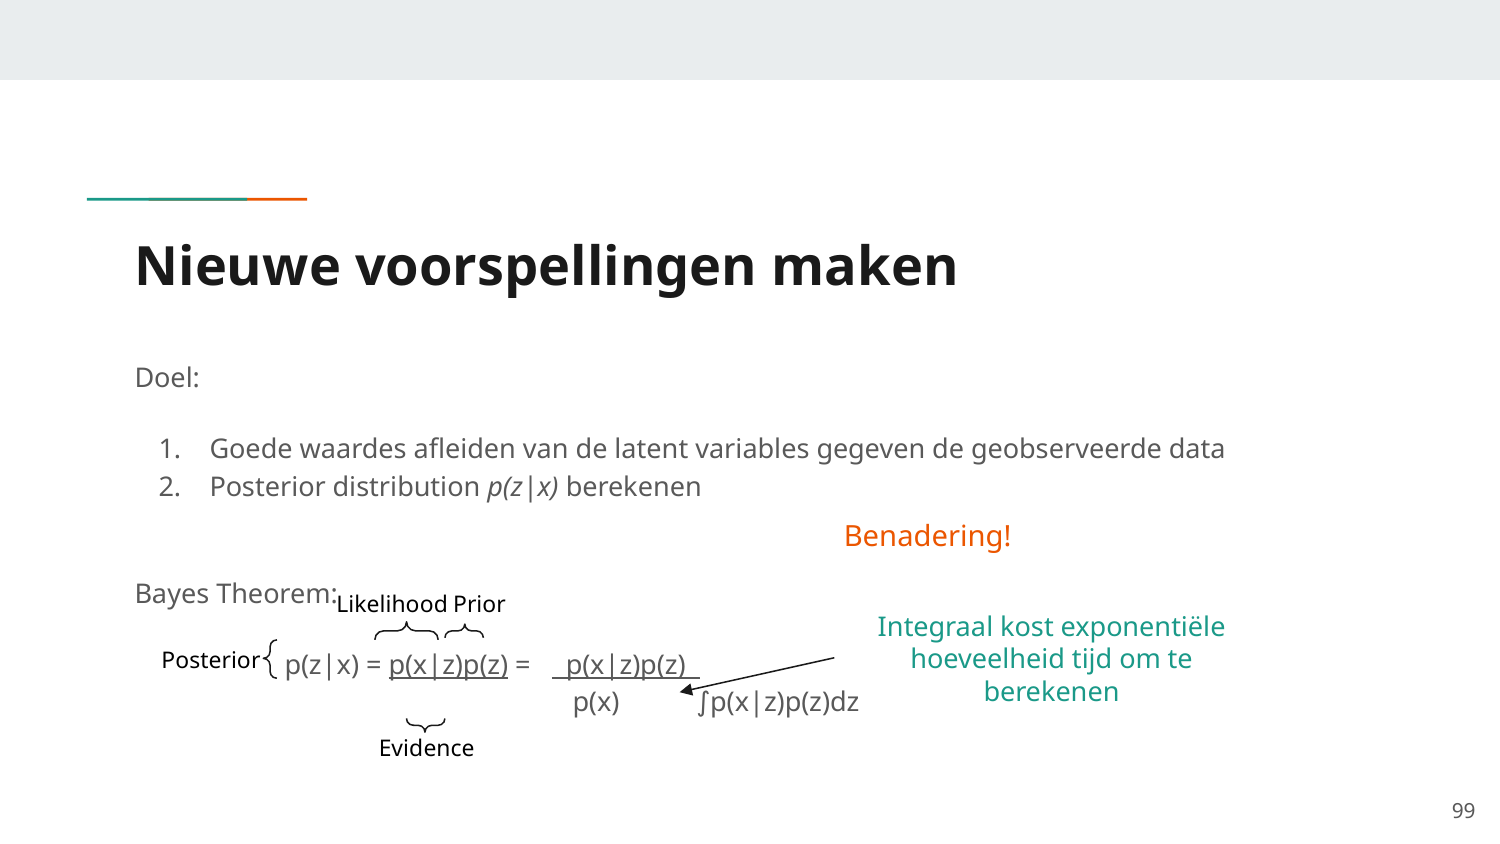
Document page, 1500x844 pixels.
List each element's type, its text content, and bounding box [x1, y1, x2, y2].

text_box [444, 632, 484, 638]
title Nieuwe voorspellingen maken [119, 216, 1381, 305]
text_box Prior [438, 575, 539, 632]
text_box [374, 632, 439, 640]
text_box [263, 639, 277, 679]
text_box Integraal kost exponentiële hoeveelheid tijd om te berekenen [826, 594, 1277, 737]
slide_number ‹#› [1400, 779, 1491, 844]
text_box Posterior [146, 631, 296, 688]
list Doel: Goede waardes afleiden van de latent variables gegeven de geobserveerde data Posterior distribution p(z|x) berekenen Bayes Theorem: p(z|x) = p(x|z)p(z) = p(x|z)p(z) . p(x) ∫p(x|z)p(z)dz [119, 341, 1381, 712]
text_box Evidence [363, 718, 514, 775]
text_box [679, 657, 835, 693]
text_box Benadering! [828, 502, 1500, 595]
text_box Likelihood [321, 575, 438, 632]
